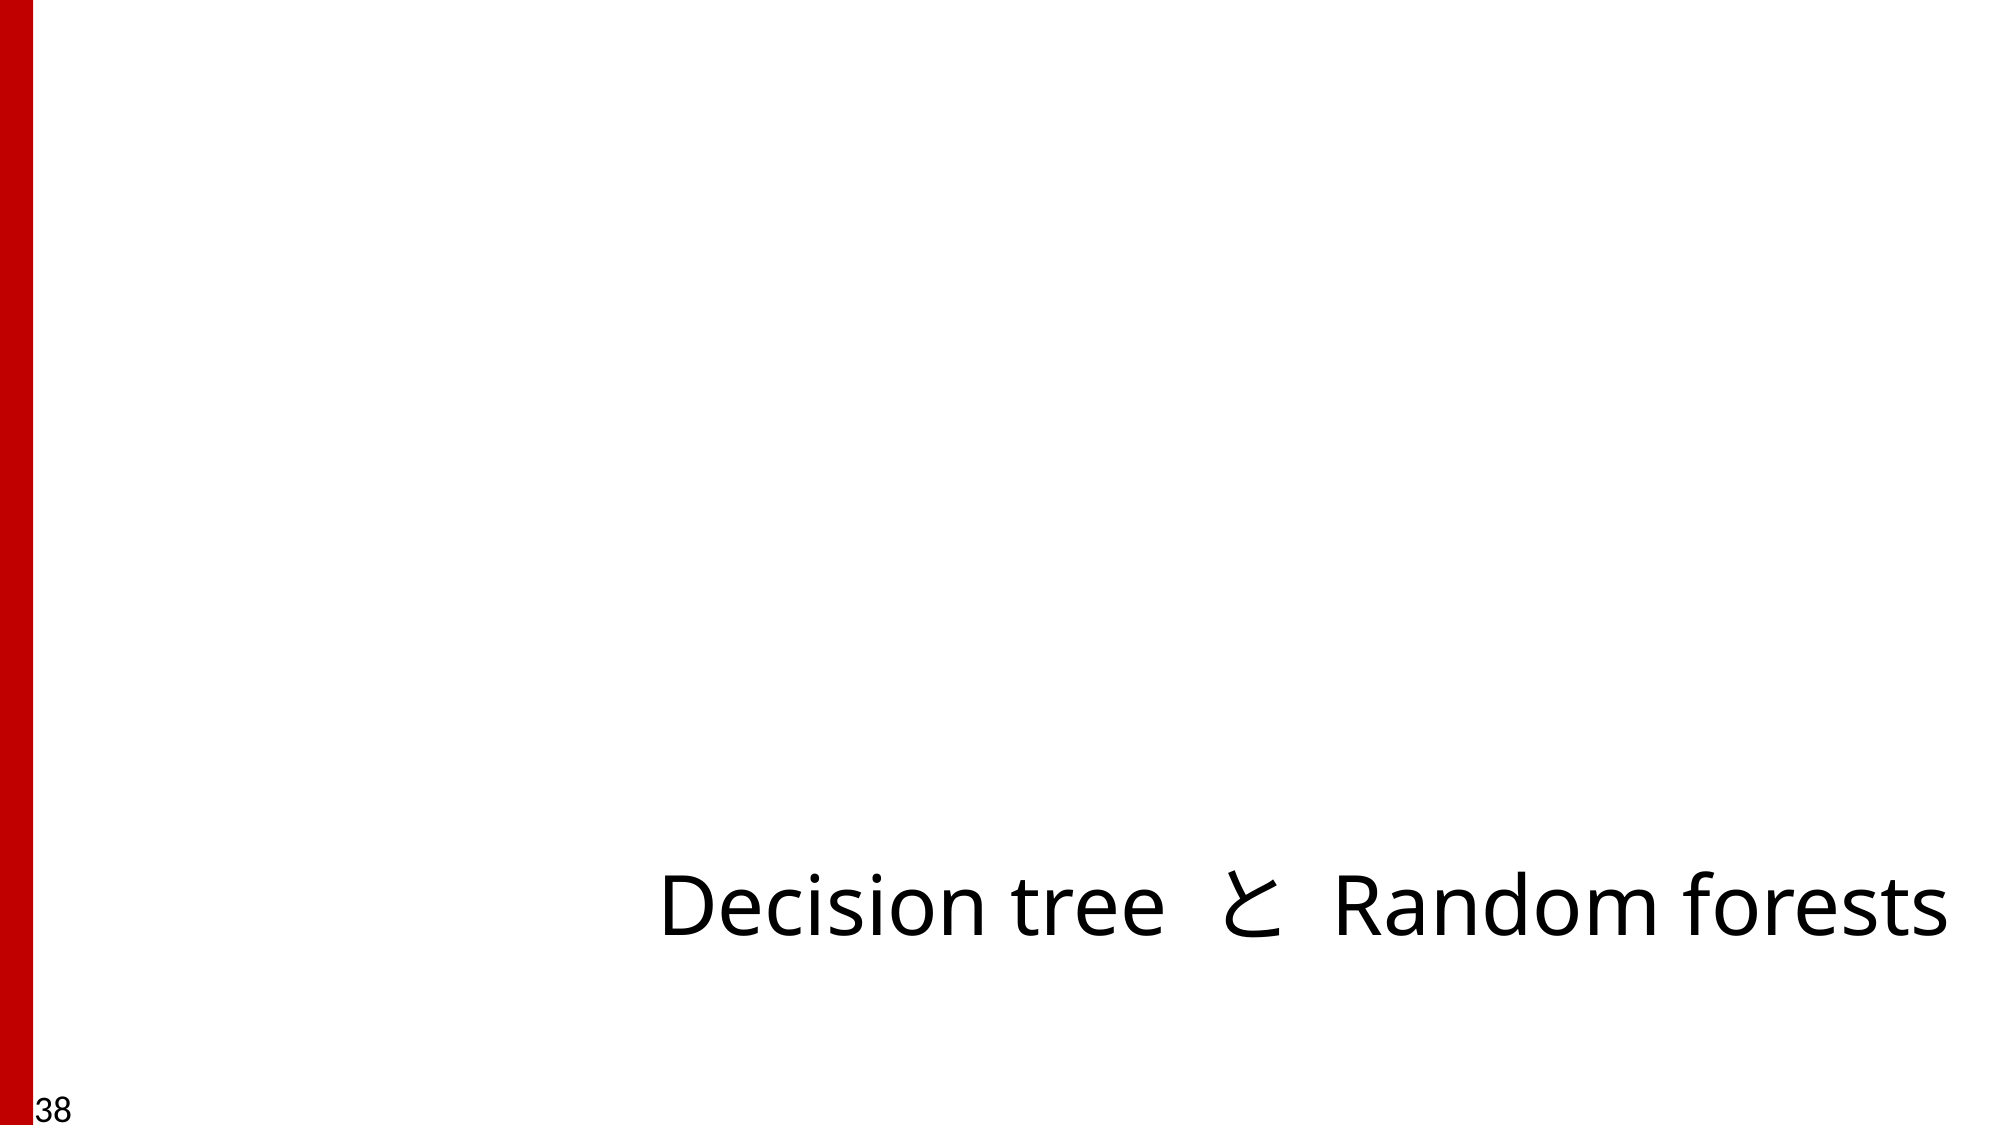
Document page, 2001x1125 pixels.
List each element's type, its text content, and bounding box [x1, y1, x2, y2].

title Decision tree と Random forests [45, 784, 1967, 1032]
slide_number 38 [19, 1077, 470, 1125]
